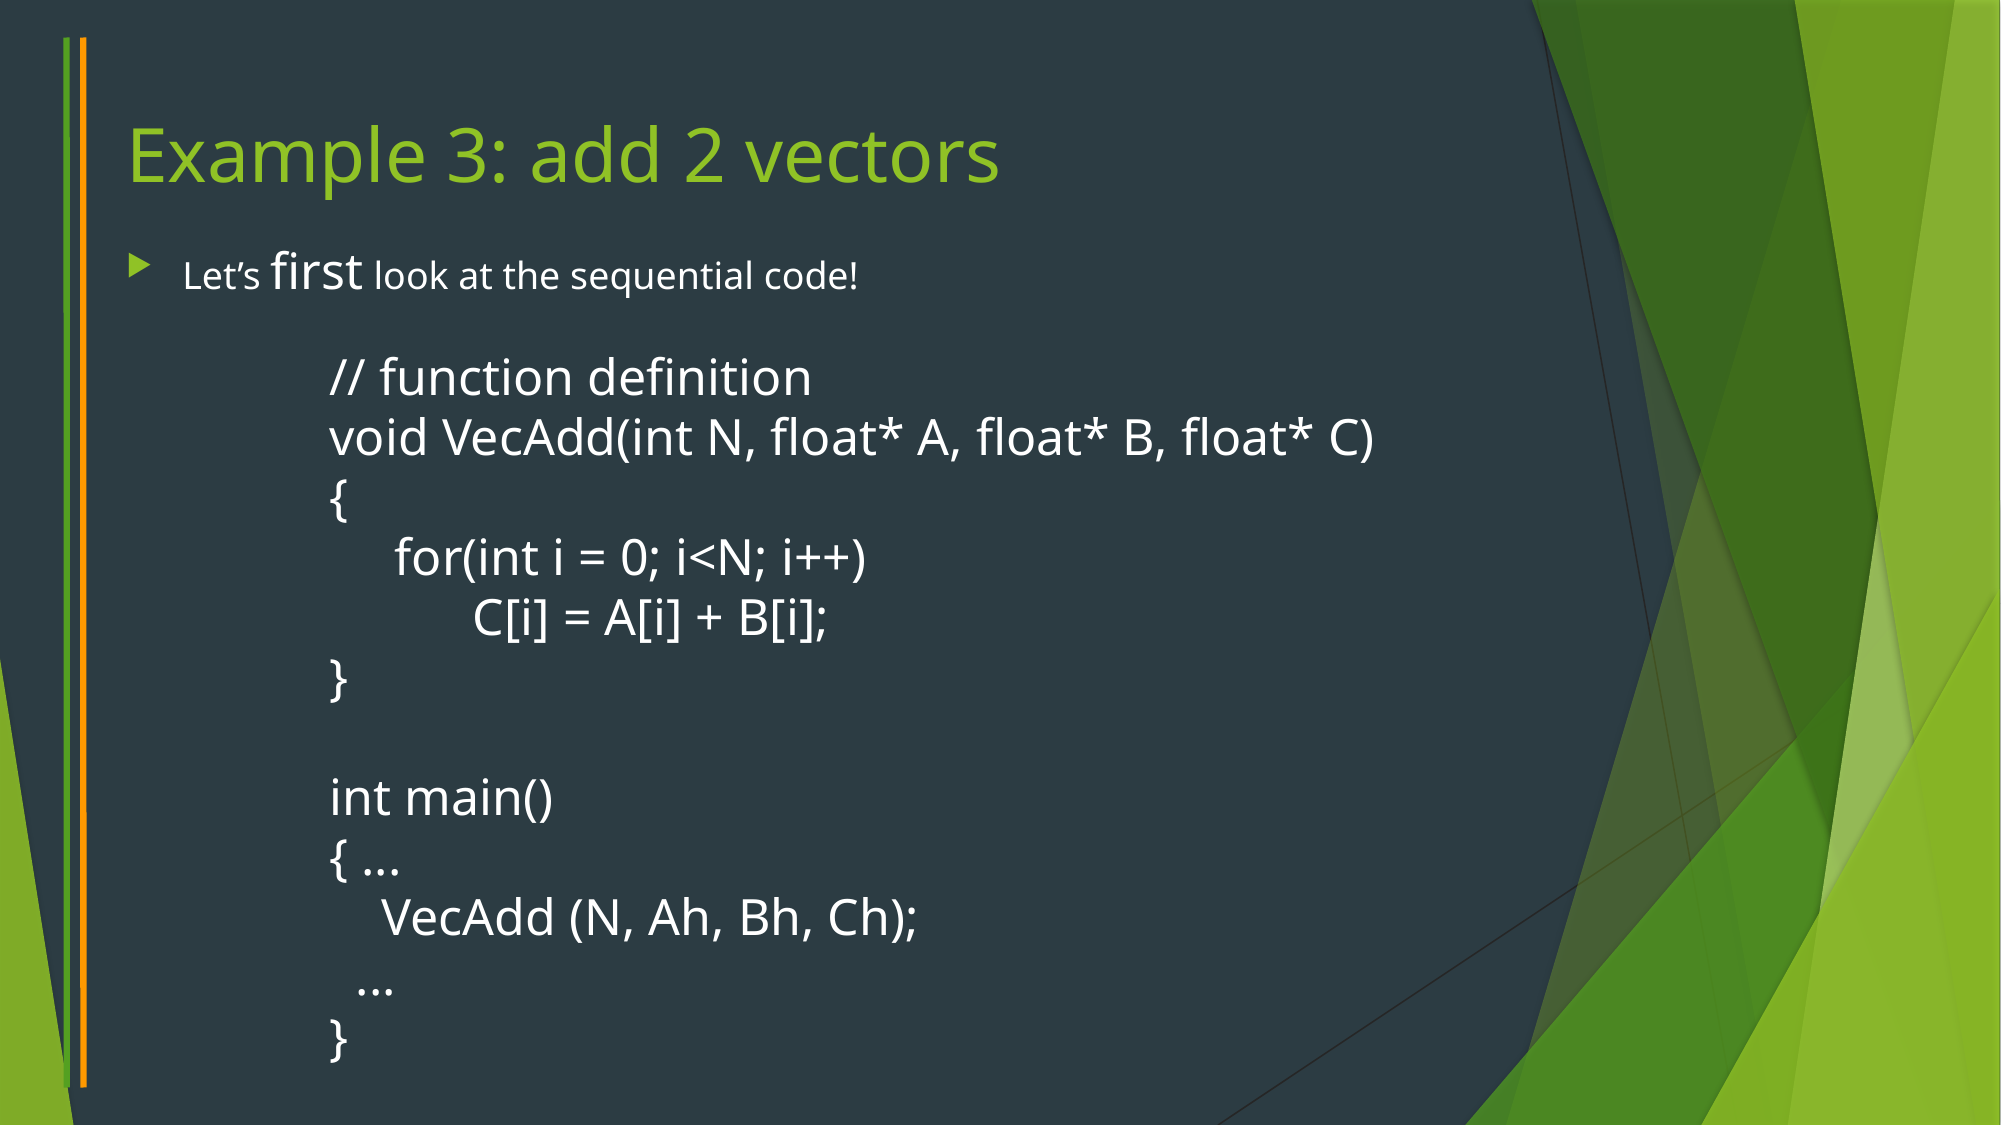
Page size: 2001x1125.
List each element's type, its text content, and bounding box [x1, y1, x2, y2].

list Let’s first look at the sequential code! [111, 231, 1522, 991]
title Example 3: add 2 vectors [111, 99, 1522, 231]
text_box // function definition void VecAdd(int N, float* A, float* B, float* C) { for(int i = 0; i<N; i++) C[i] = A[i] + B[i]; } int main() { ... VecAdd (N, Ah, Bh, Ch); ... } [314, 338, 1768, 1073]
